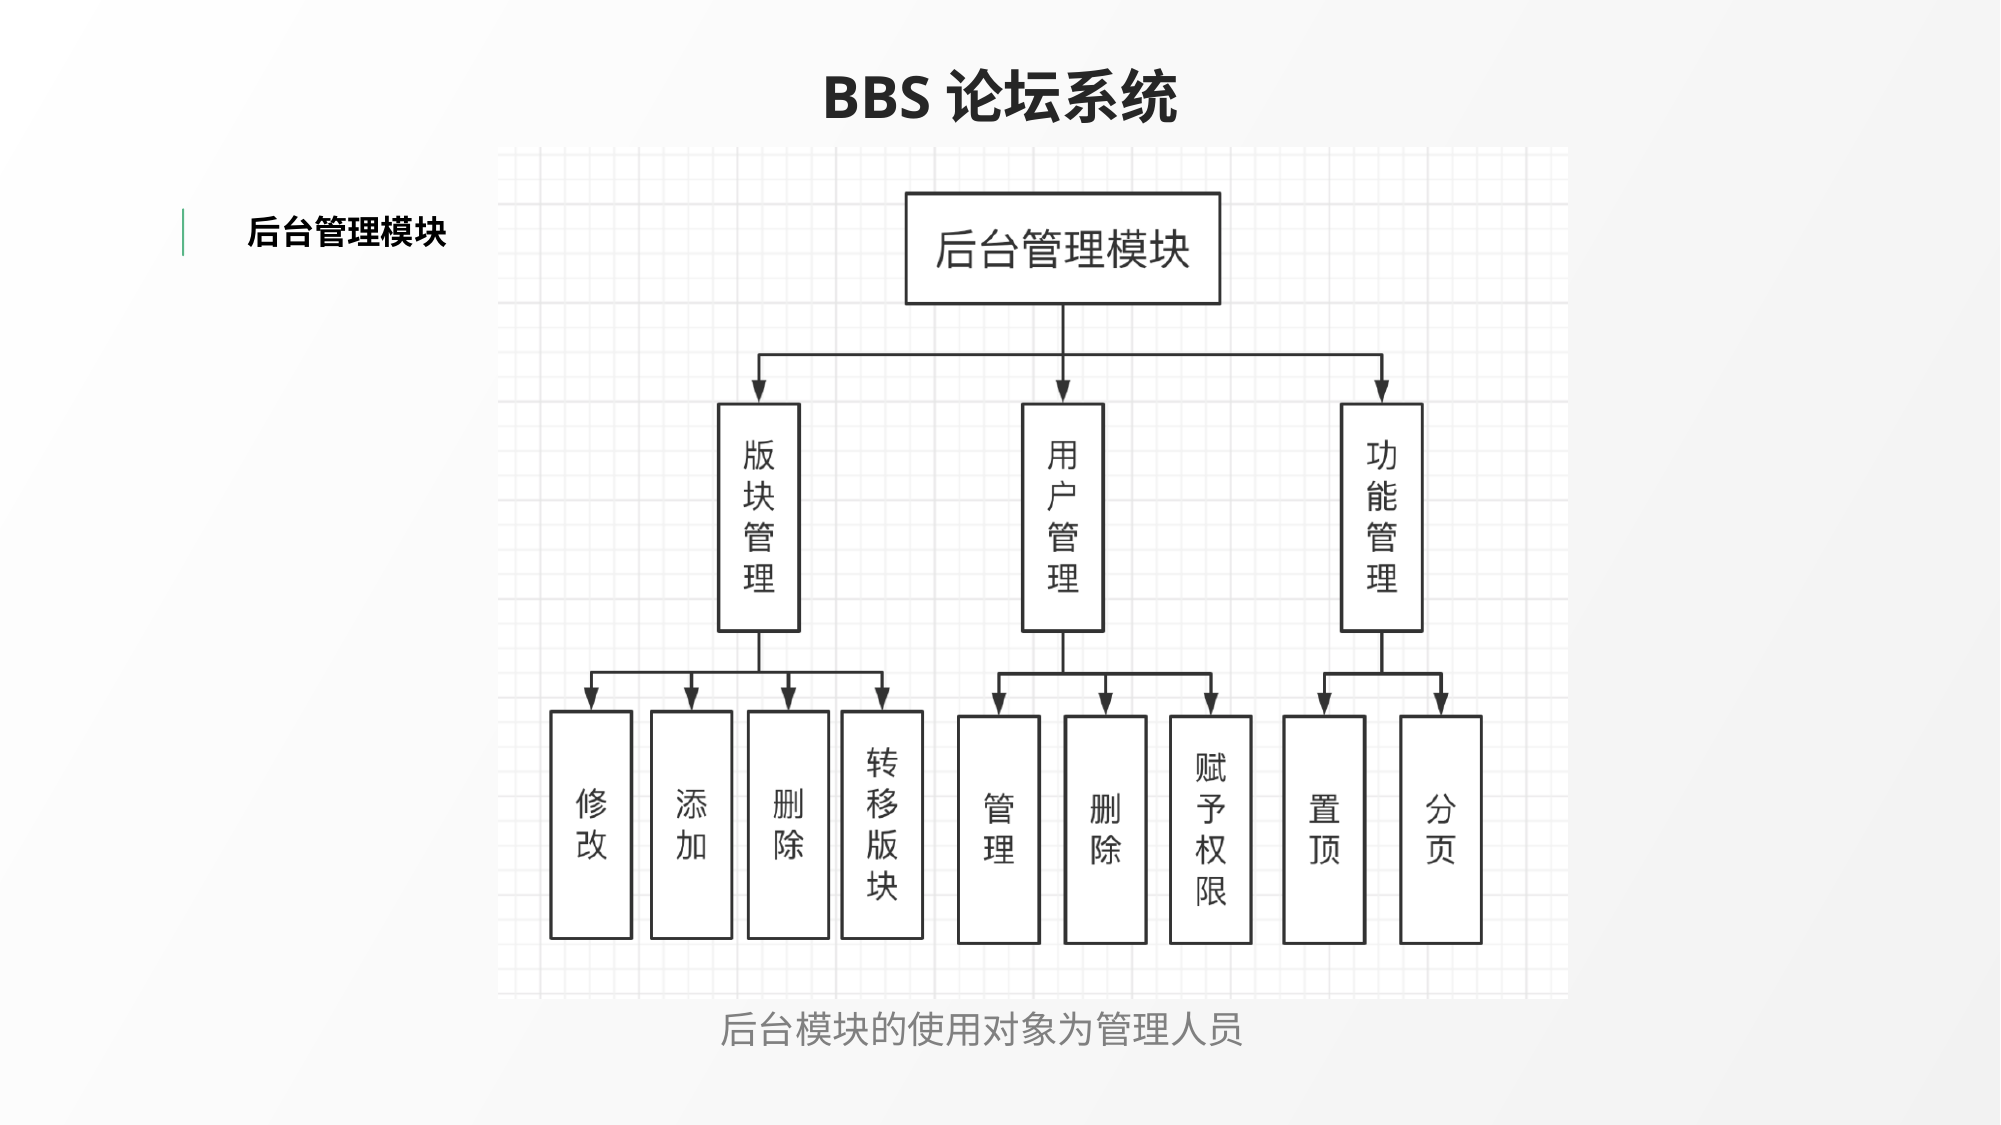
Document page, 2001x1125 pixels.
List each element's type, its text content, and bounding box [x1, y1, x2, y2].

text_box 后台模块的使用对象为管理人员 [705, 999, 1260, 1103]
text_box 后台管理模块 [233, 195, 498, 259]
picture [498, 147, 1568, 999]
text_box BBS论坛系统 [729, 52, 1271, 138]
